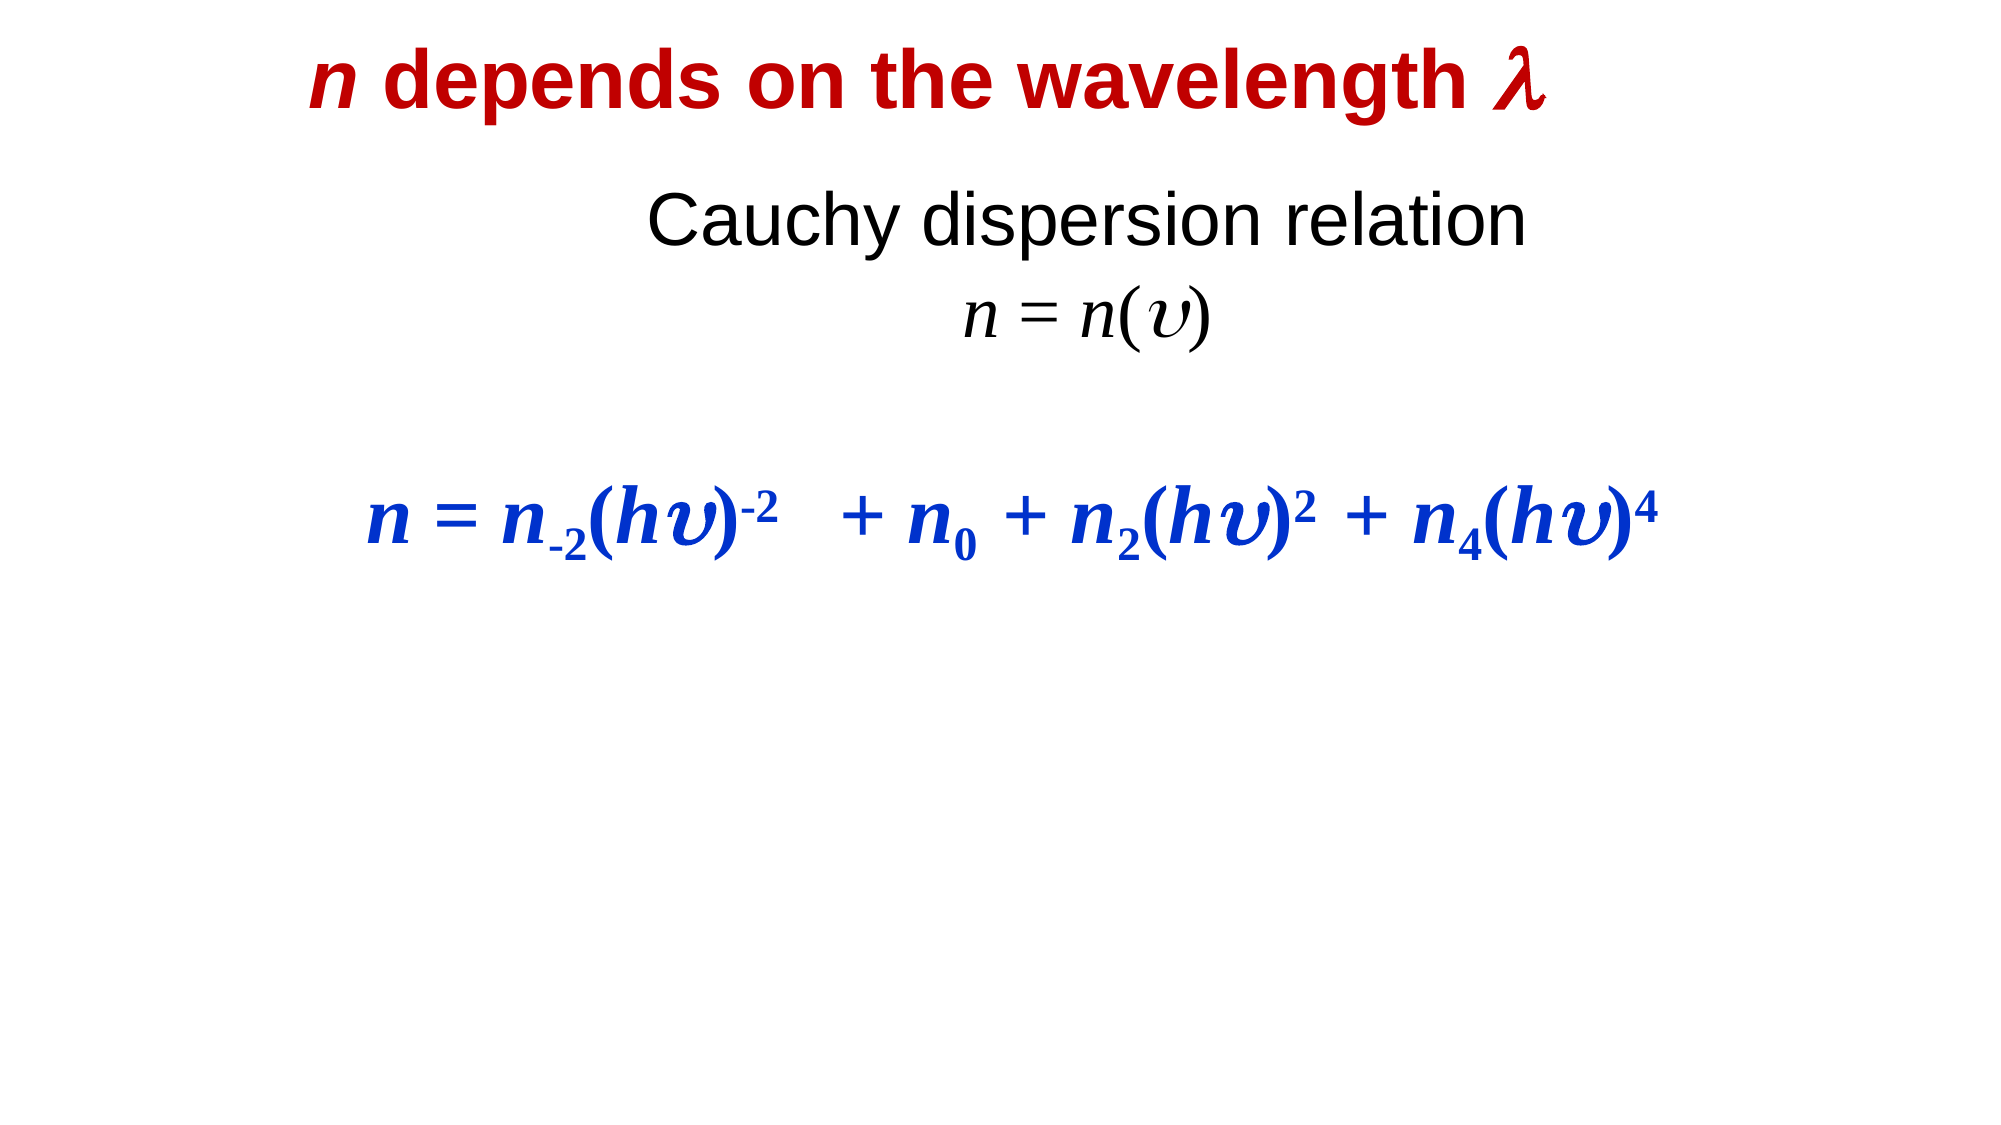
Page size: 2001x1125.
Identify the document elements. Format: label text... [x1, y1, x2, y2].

text_box n = n-2(h)-2 + n0 + n2(h)2 + n4(h)4 [338, 354, 1895, 571]
text_box Cauchy dispersion relation n = n() [338, 170, 1837, 354]
title n depends on the wavelength  [306, 0, 1544, 168]
